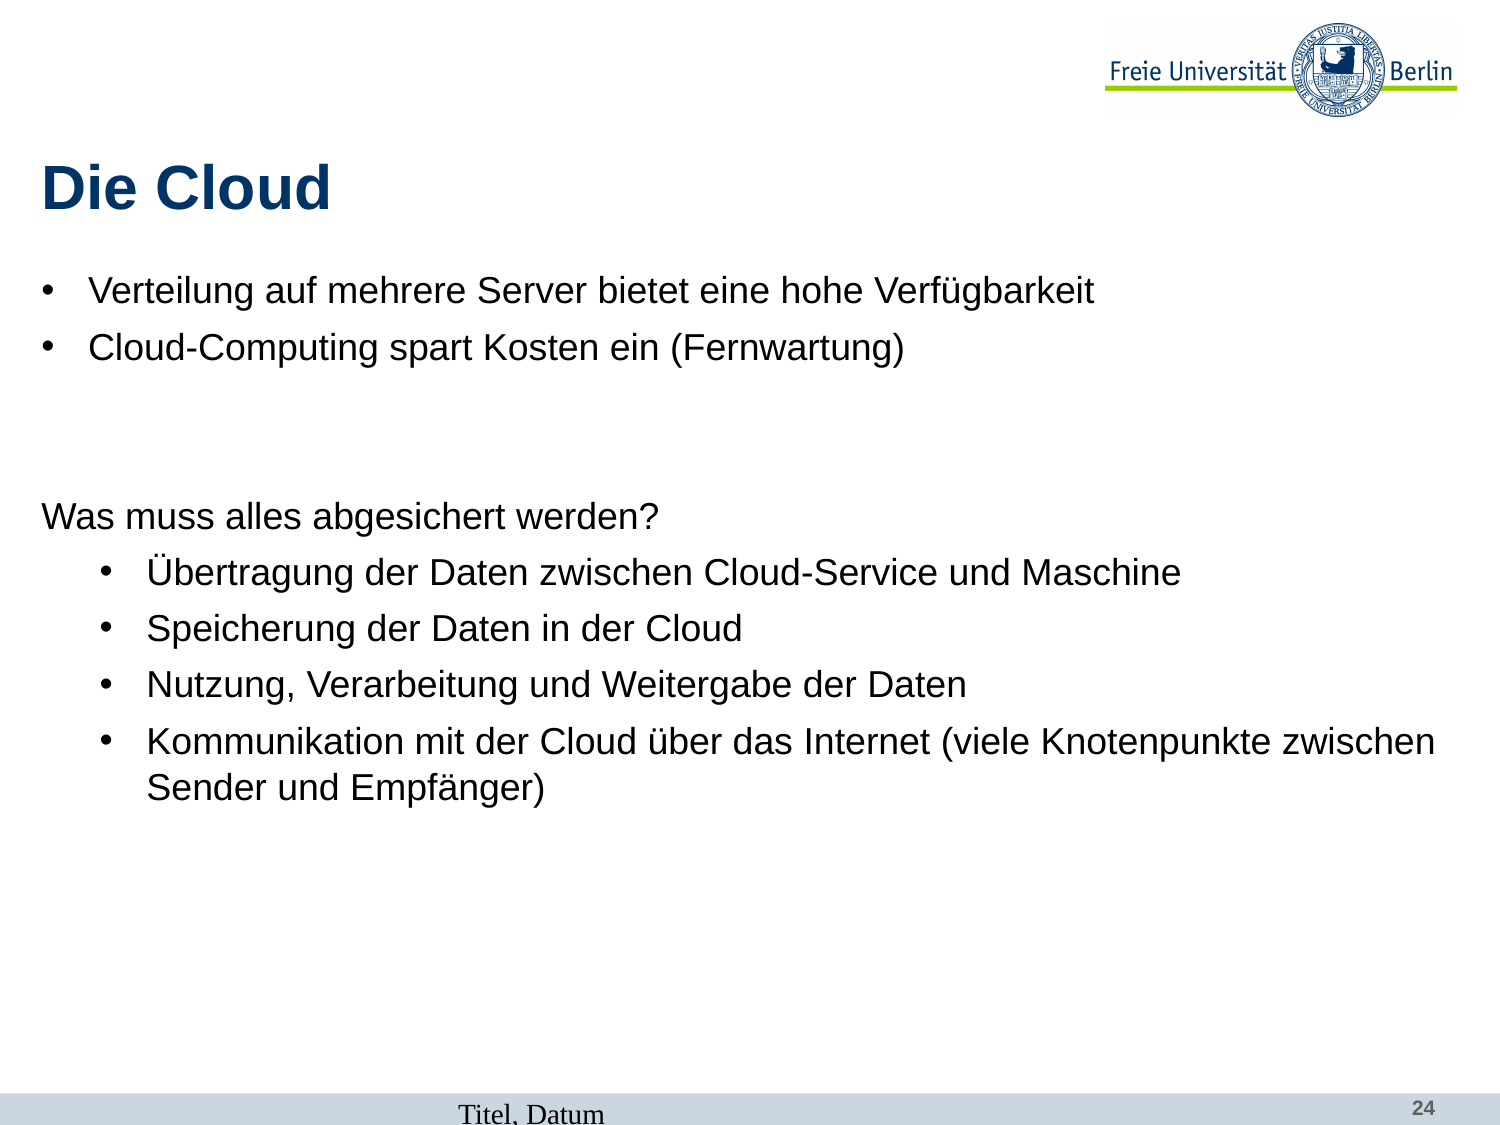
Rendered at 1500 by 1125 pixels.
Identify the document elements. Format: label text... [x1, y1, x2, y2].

list Verteilung auf mehrere Server bietet eine hohe Verfügbarkeit Cloud-Computing spart Kosten ein (Fernwartung) Was muss alles abgesichert werden? Übertragung der Daten zwischen Cloud-Service und Maschine Speicherung der Daten in der Cloud Nutzung, Verarbeitung und Weitergabe der Daten Kommunikation mit der Cloud über das Internet (viele Knotenpunkte zwischen Sender und Empfänger) [41, 265, 1459, 1064]
picture [1105, 23, 1457, 117]
footer Titel, Datum [40, 1087, 1022, 1125]
title Die Cloud [41, 155, 1459, 226]
